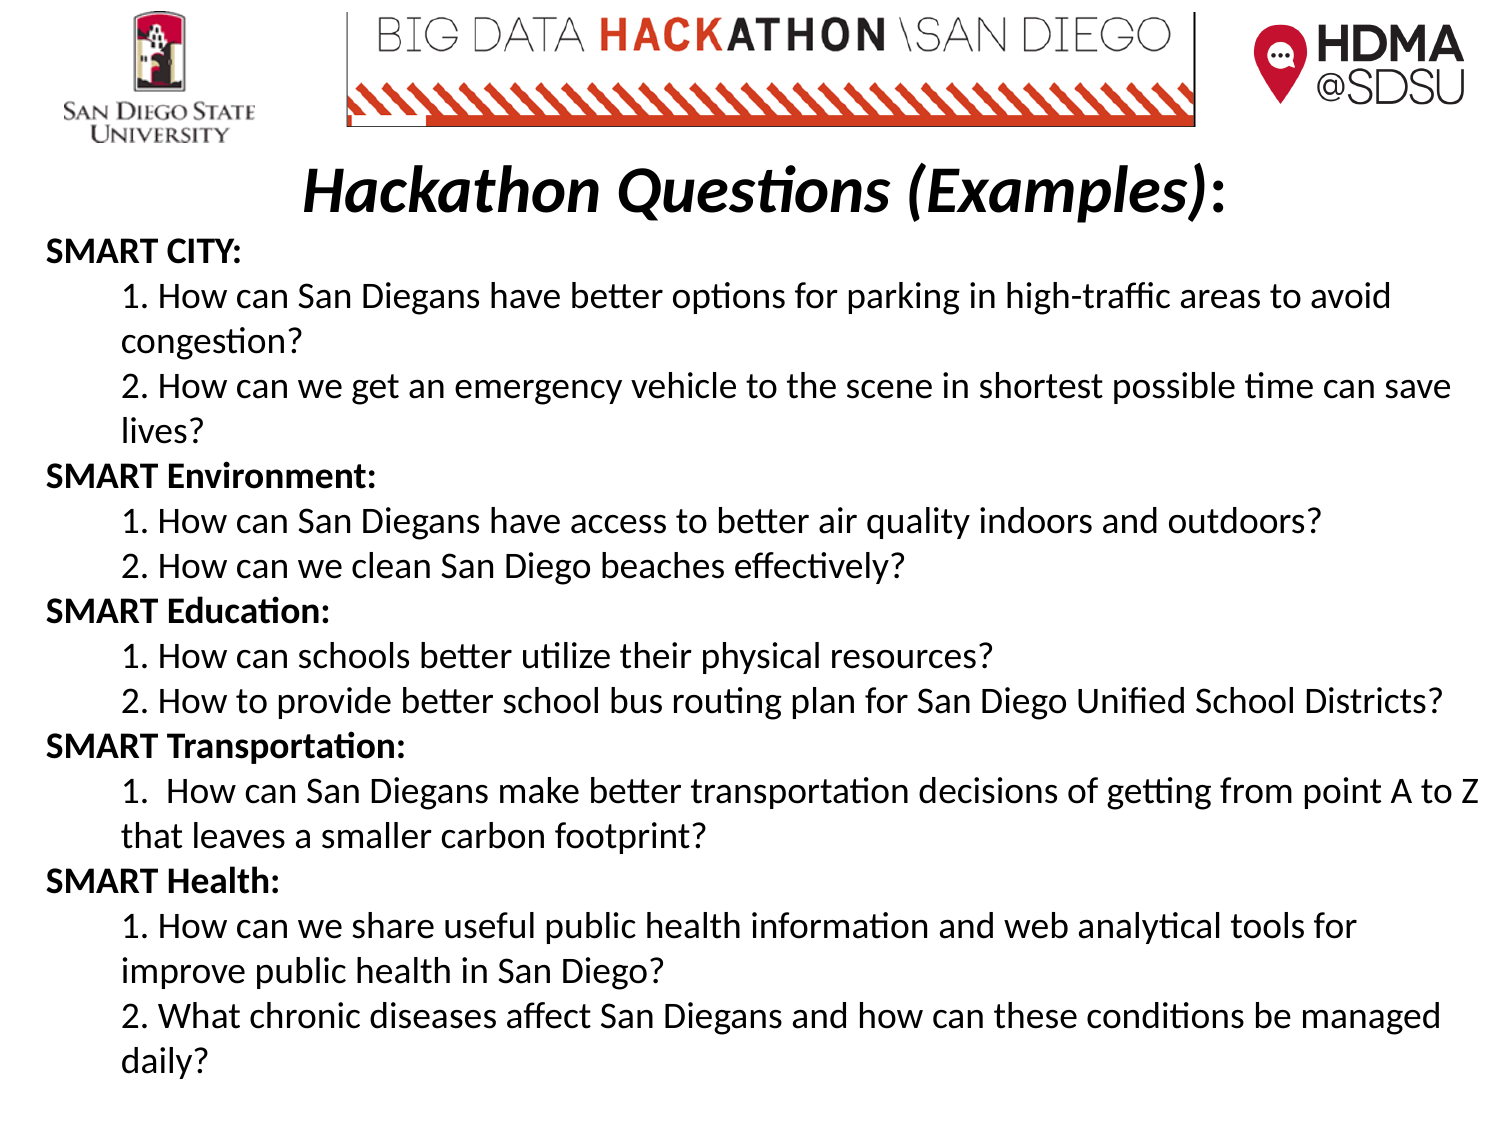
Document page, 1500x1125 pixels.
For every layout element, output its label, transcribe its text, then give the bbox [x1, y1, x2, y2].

picture [63, 11, 255, 143]
picture [346, 11, 1197, 127]
picture [1252, 23, 1466, 106]
text_box Hackathon Questions (Examples): SMART CITY: 1. How can San Diegans have better options for parking in high-traffic areas to avoid congestion? 2. How can we get an emergency vehicle to the scene in shortest possible time can save lives? SMART Environment: 1. How can San Diegans have access to better air quality indoors and outdoors? 2. How can we clean San Diego beaches effectively? SMART Education: 1. How can schools better utilize their physical resources? 2. How to provide better school bus routing plan for San Diego Unified School Districts? SMART Transportation: 1. How can San Diegans make better transportation decisions of getting from point A to Z that leaves a smaller carbon footprint? SMART Health: 1. How can we share useful public health information and web analytical tools for improve public health in San Diego? 2. What chronic diseases affect San Diegans and how can these conditions be managed daily? [31, 138, 1500, 1088]
